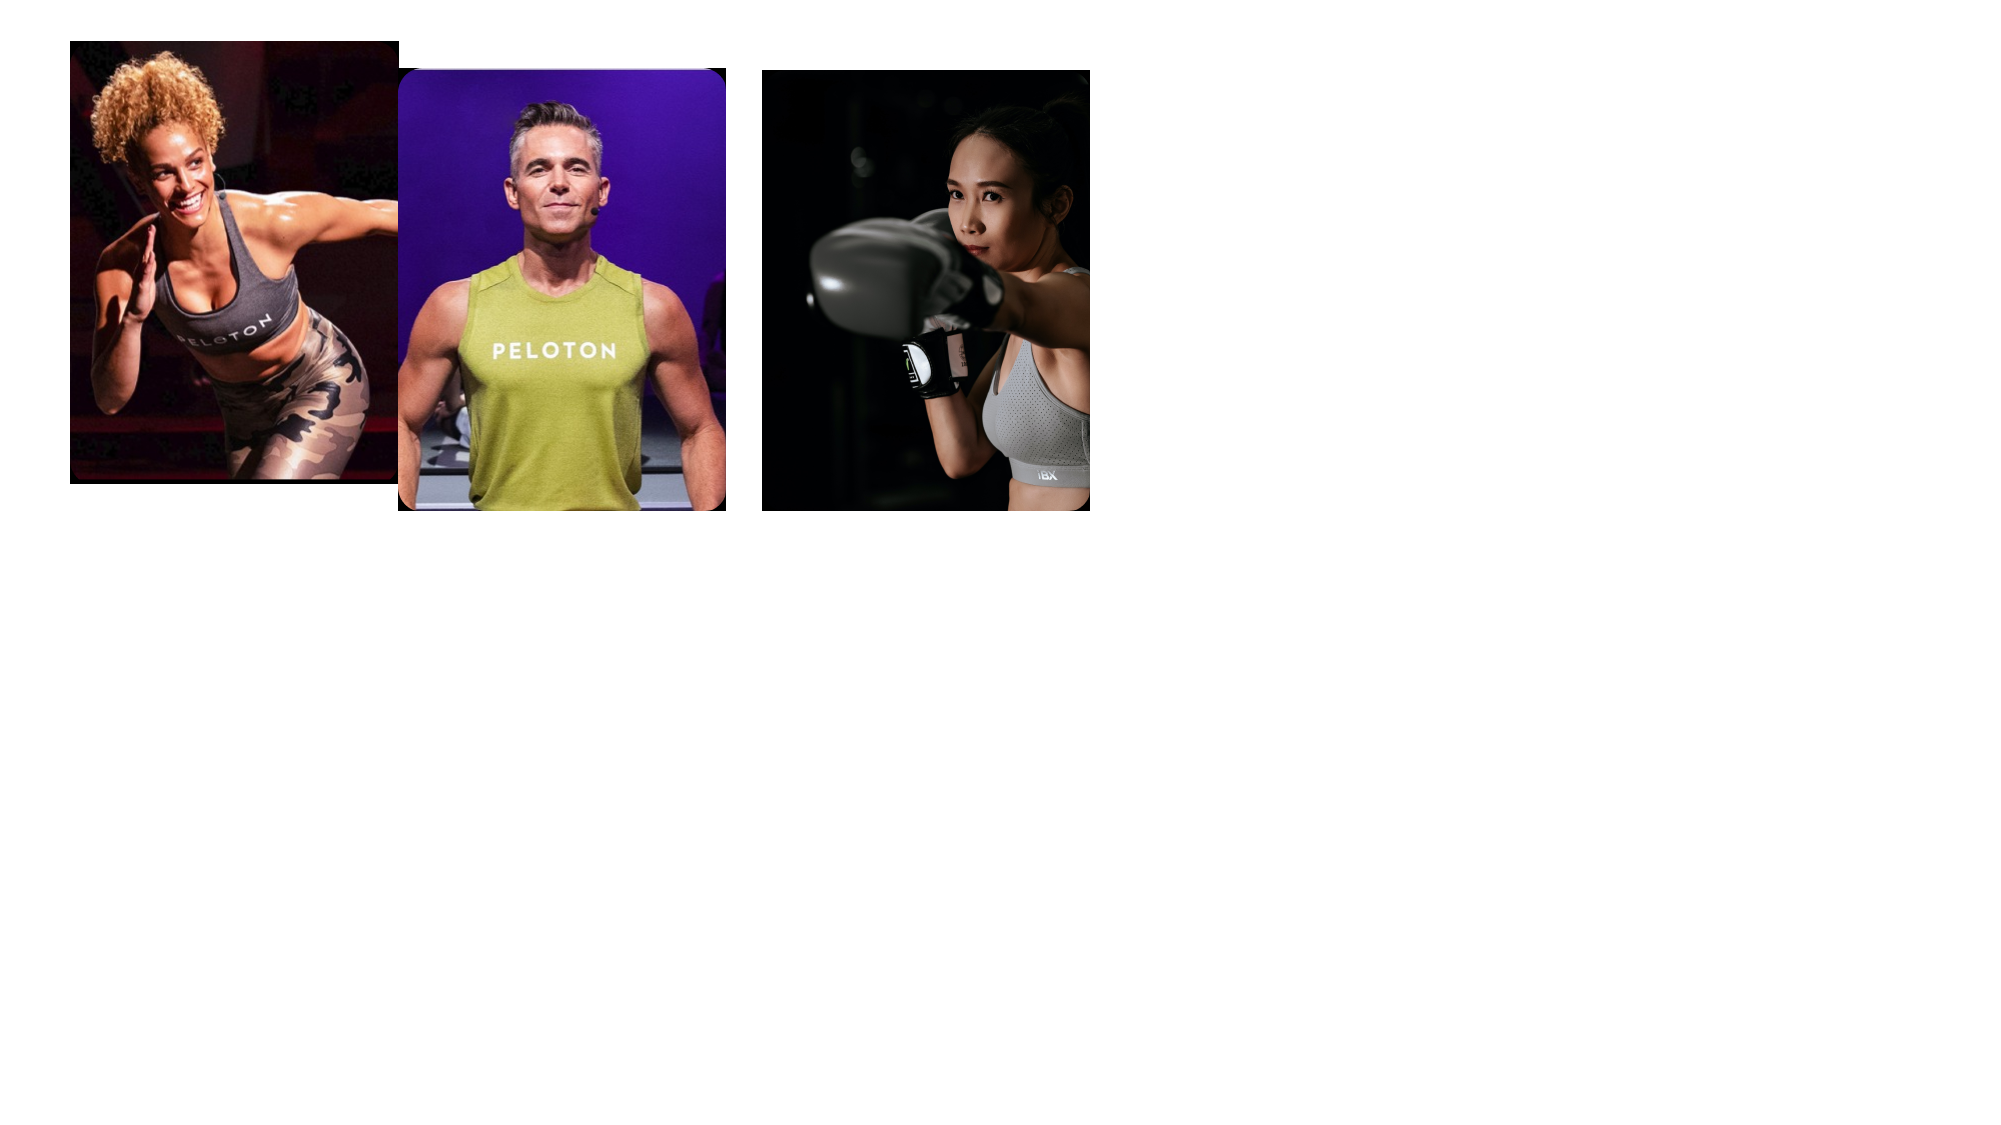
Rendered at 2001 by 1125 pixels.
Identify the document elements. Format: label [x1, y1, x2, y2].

picture [762, 70, 1091, 511]
picture [70, 41, 726, 511]
